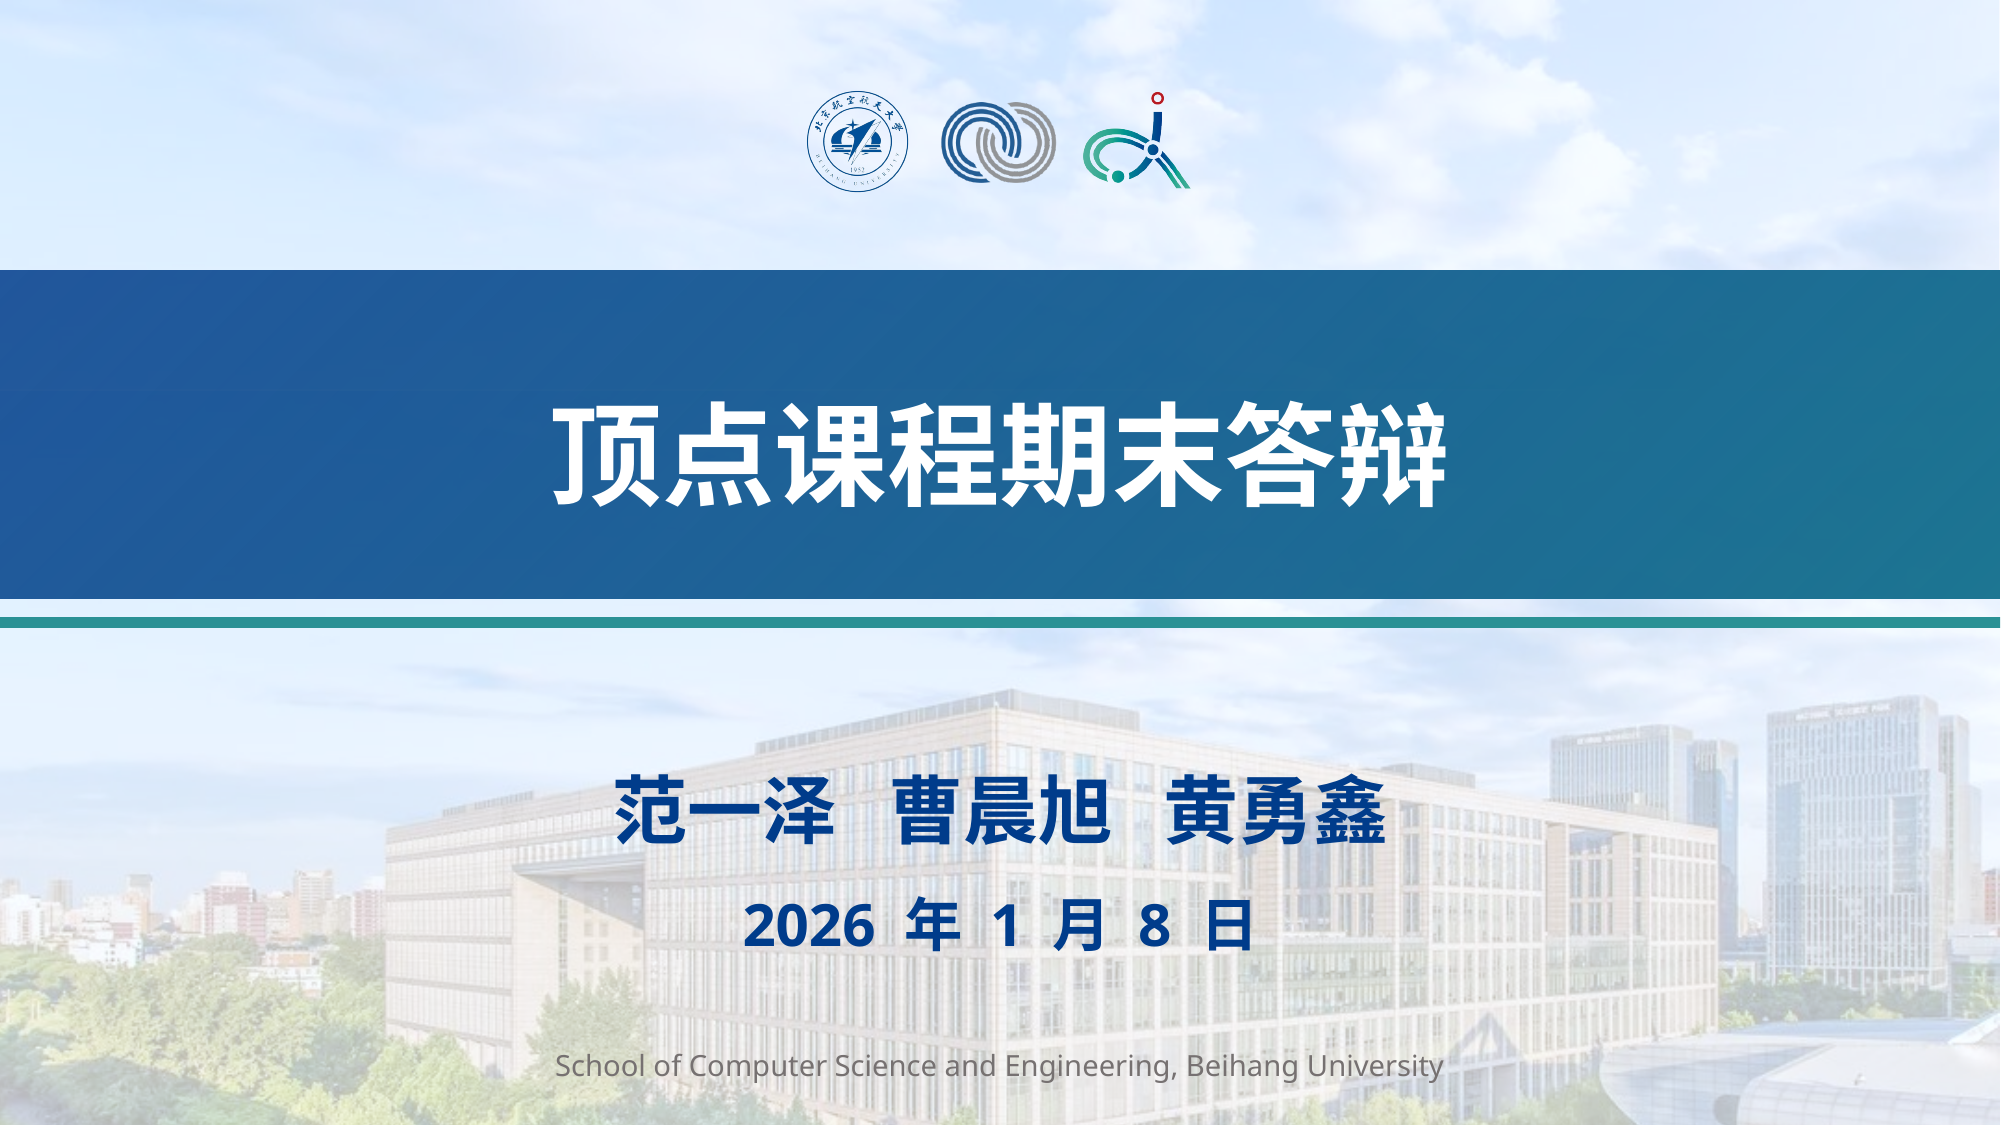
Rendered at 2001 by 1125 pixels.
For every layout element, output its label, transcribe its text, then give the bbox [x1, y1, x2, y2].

picture [806, 90, 909, 193]
picture [1078, 85, 1194, 195]
title 顶点课程期末答辩 [0, 326, 2000, 578]
picture [937, 102, 1060, 183]
subtitle 范一泽 曹晨旭 黄勇鑫 2026 年 1 月 8 日 [250, 712, 1751, 964]
